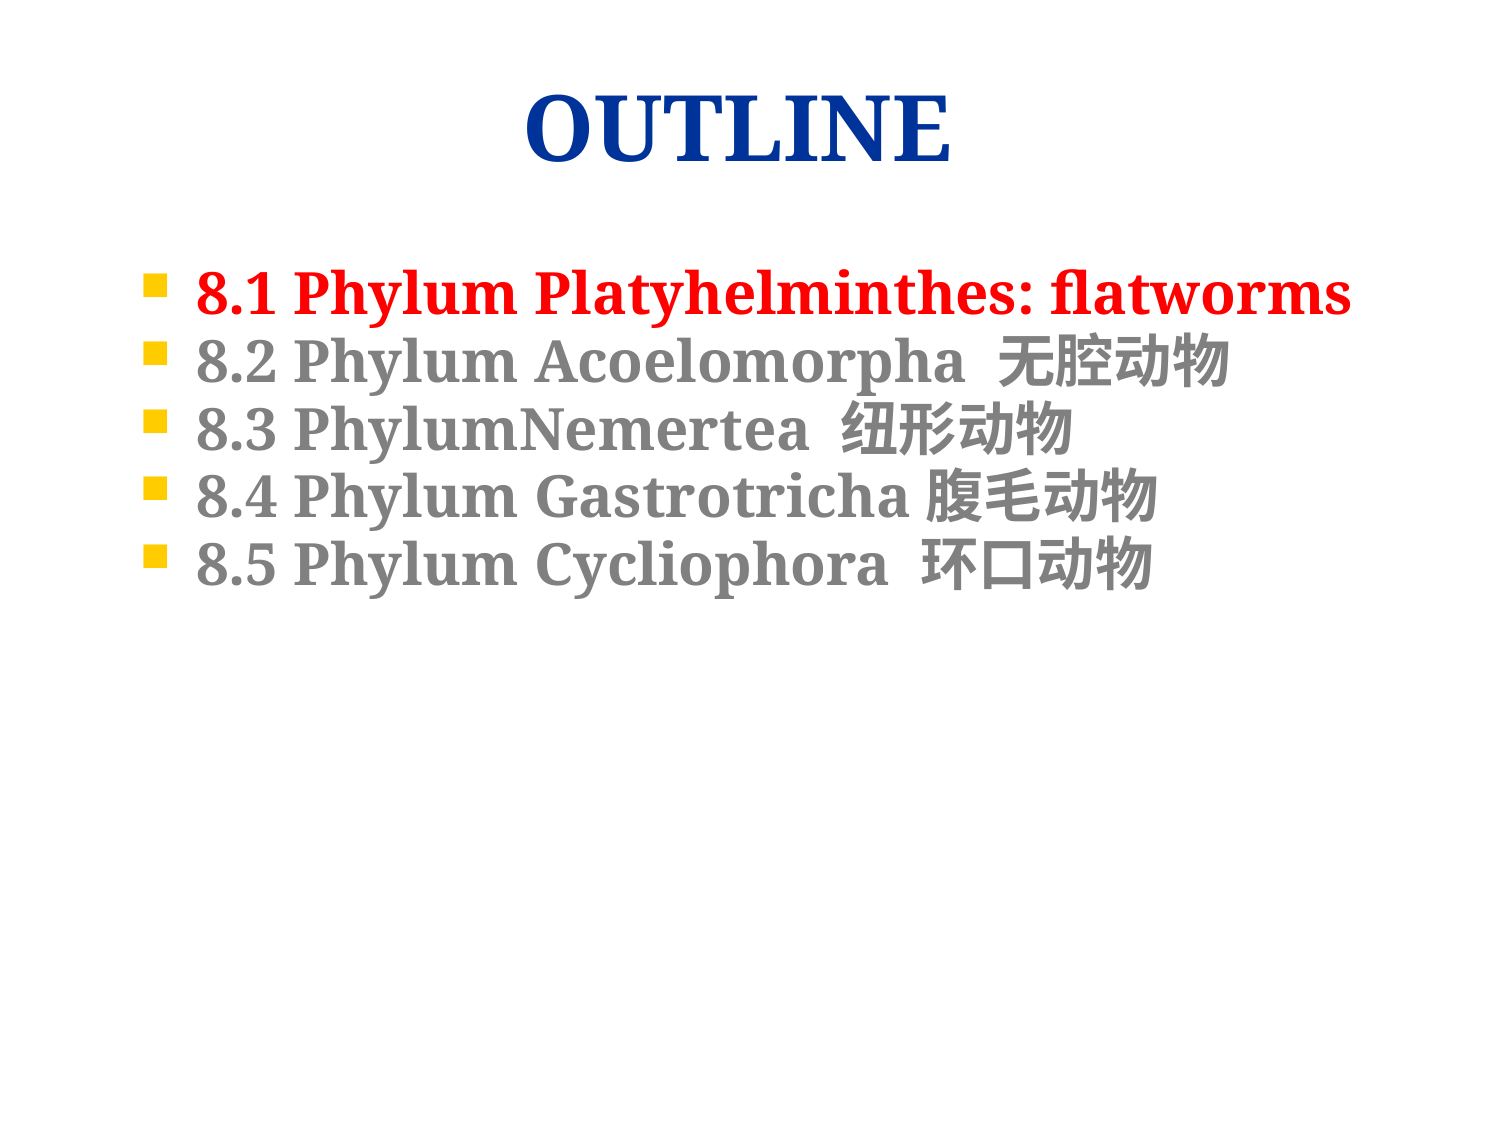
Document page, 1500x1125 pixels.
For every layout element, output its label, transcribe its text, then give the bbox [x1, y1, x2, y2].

list 8.1 Phylum Platyhelminthes: flatworms 8.2 Phylum Acoelomorpha 无腔动物 8.3 PhylumNemertea 纽形动物 8.4 Phylum Gastrotricha腹毛动物 8.5 Phylum Cycliophora 环口动物 [125, 262, 1450, 788]
title OUTLINE [50, 62, 1425, 188]
